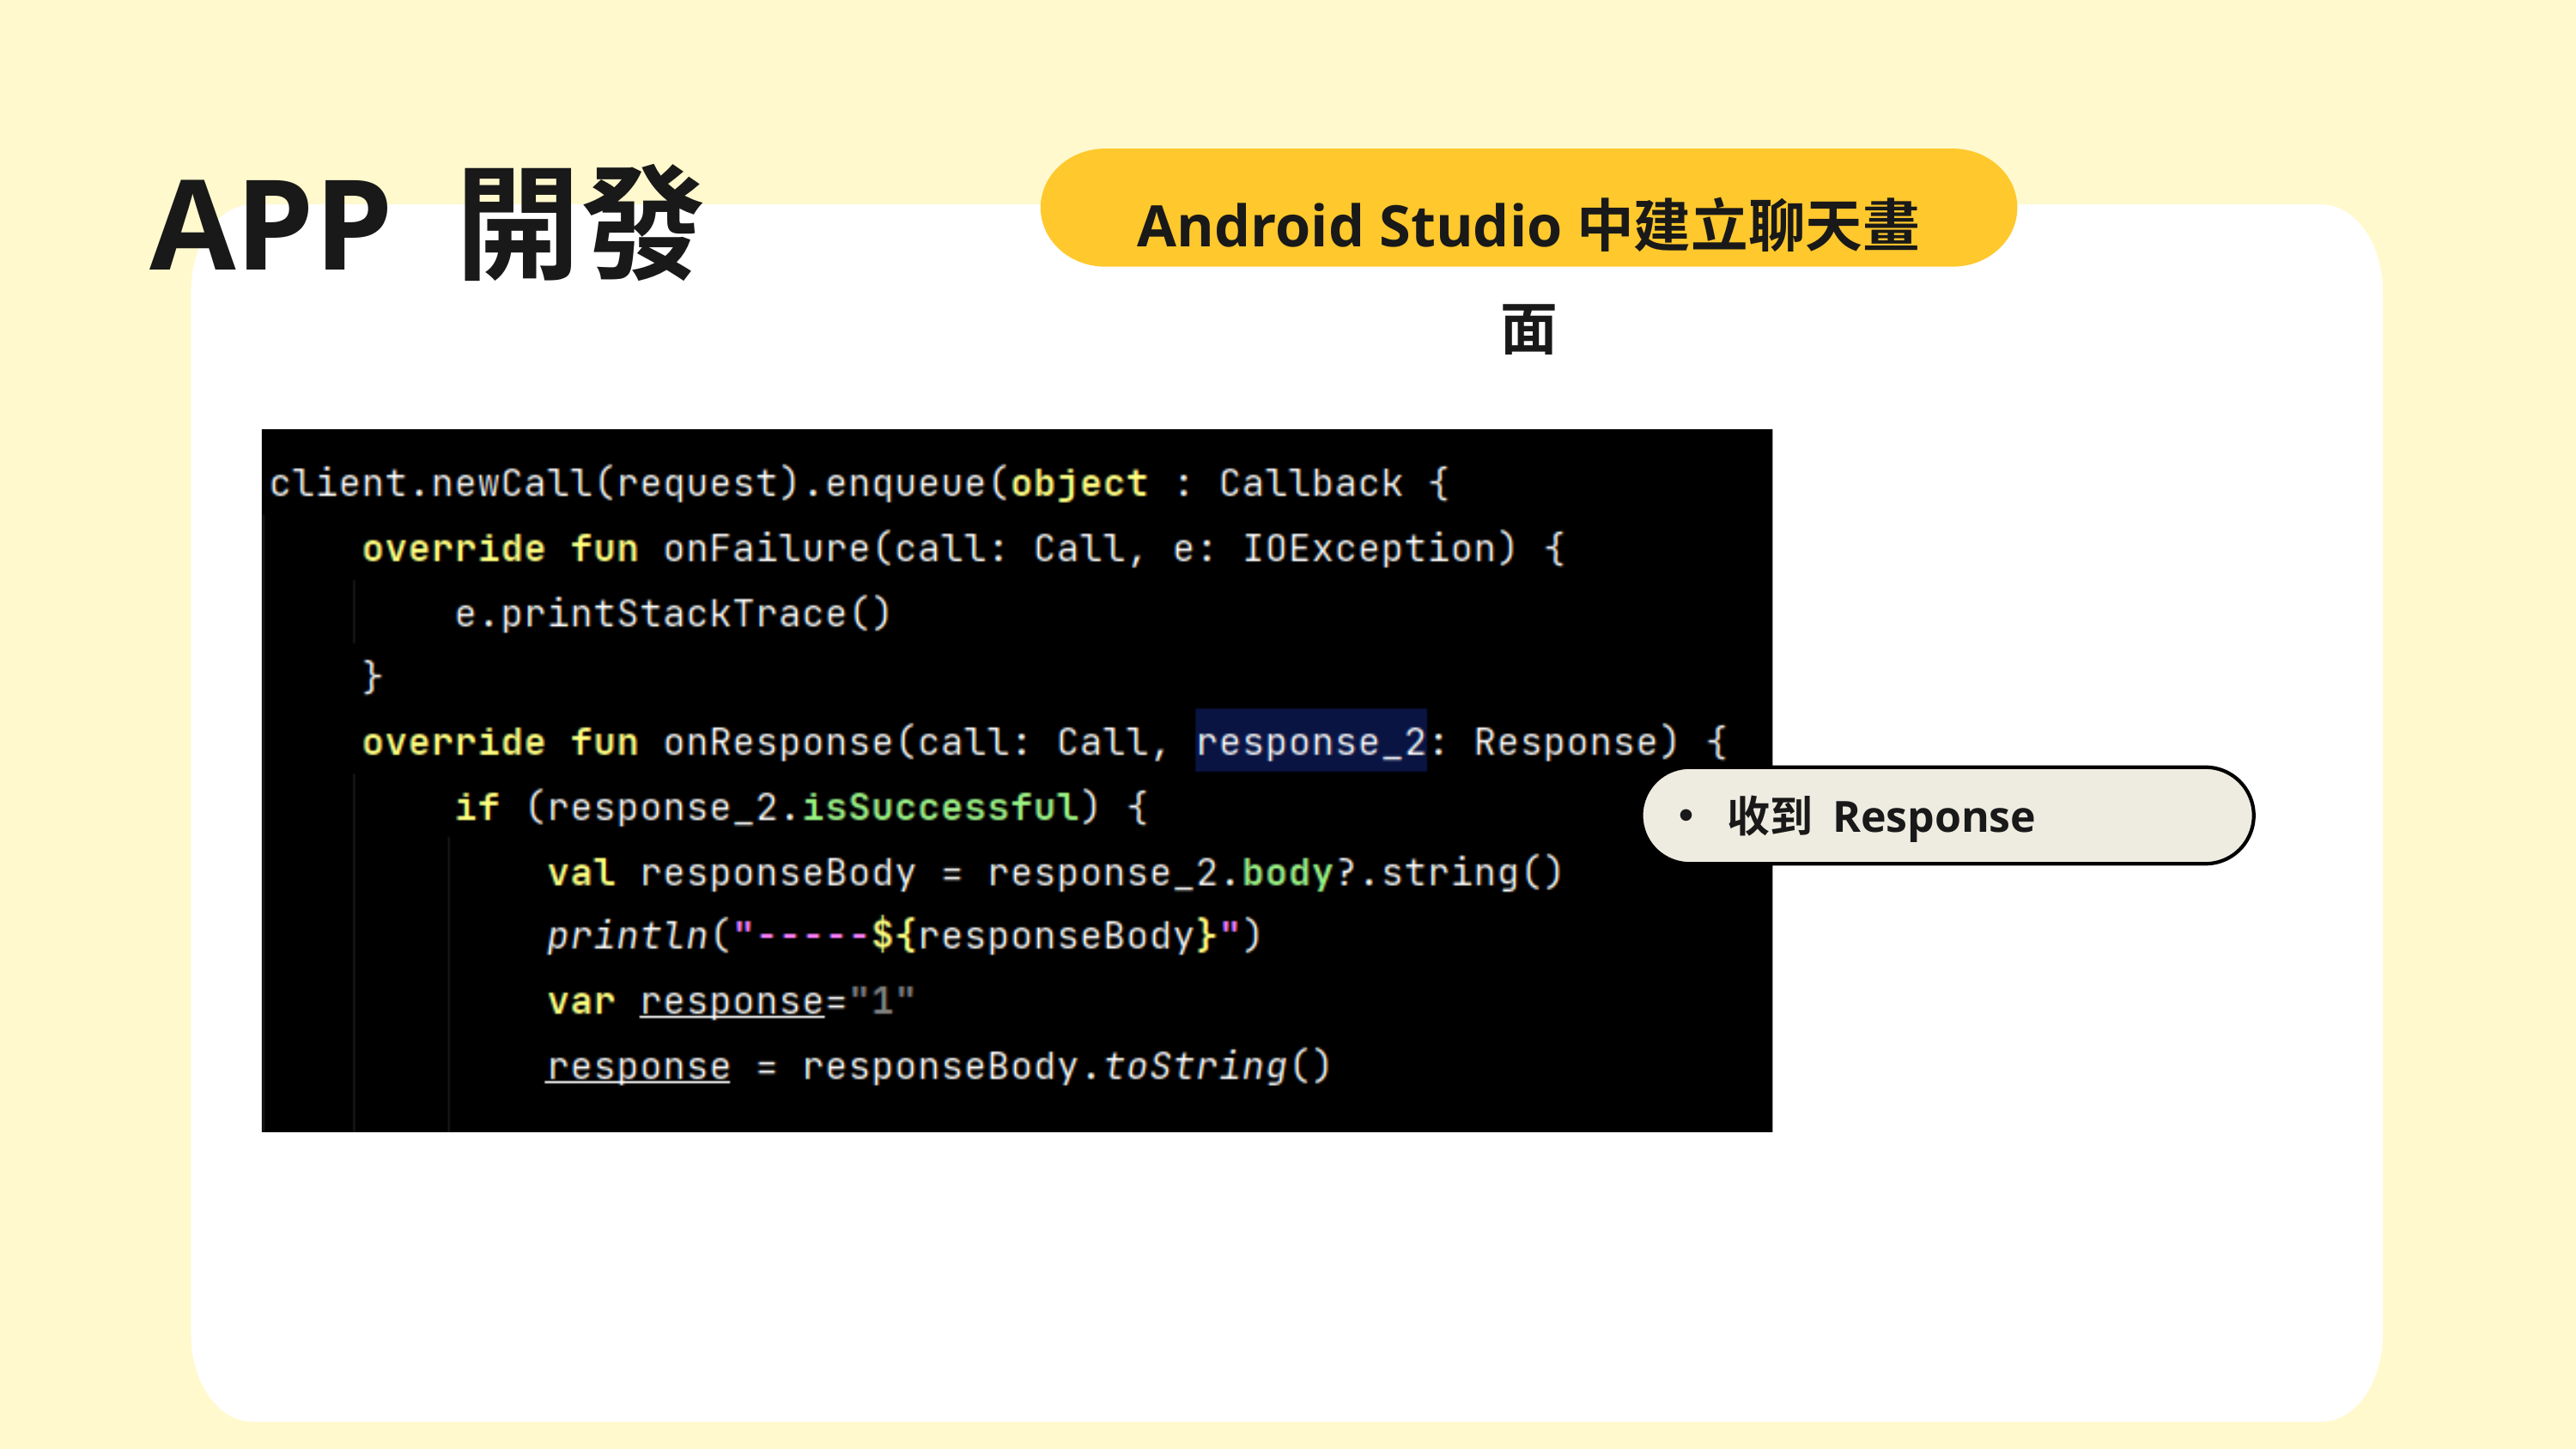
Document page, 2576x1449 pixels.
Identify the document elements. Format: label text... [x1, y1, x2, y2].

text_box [1641, 767, 2254, 864]
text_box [1040, 148, 2018, 267]
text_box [191, 203, 2384, 1422]
text_box APP 開發 [149, 144, 2010, 295]
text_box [261, 428, 1773, 1132]
